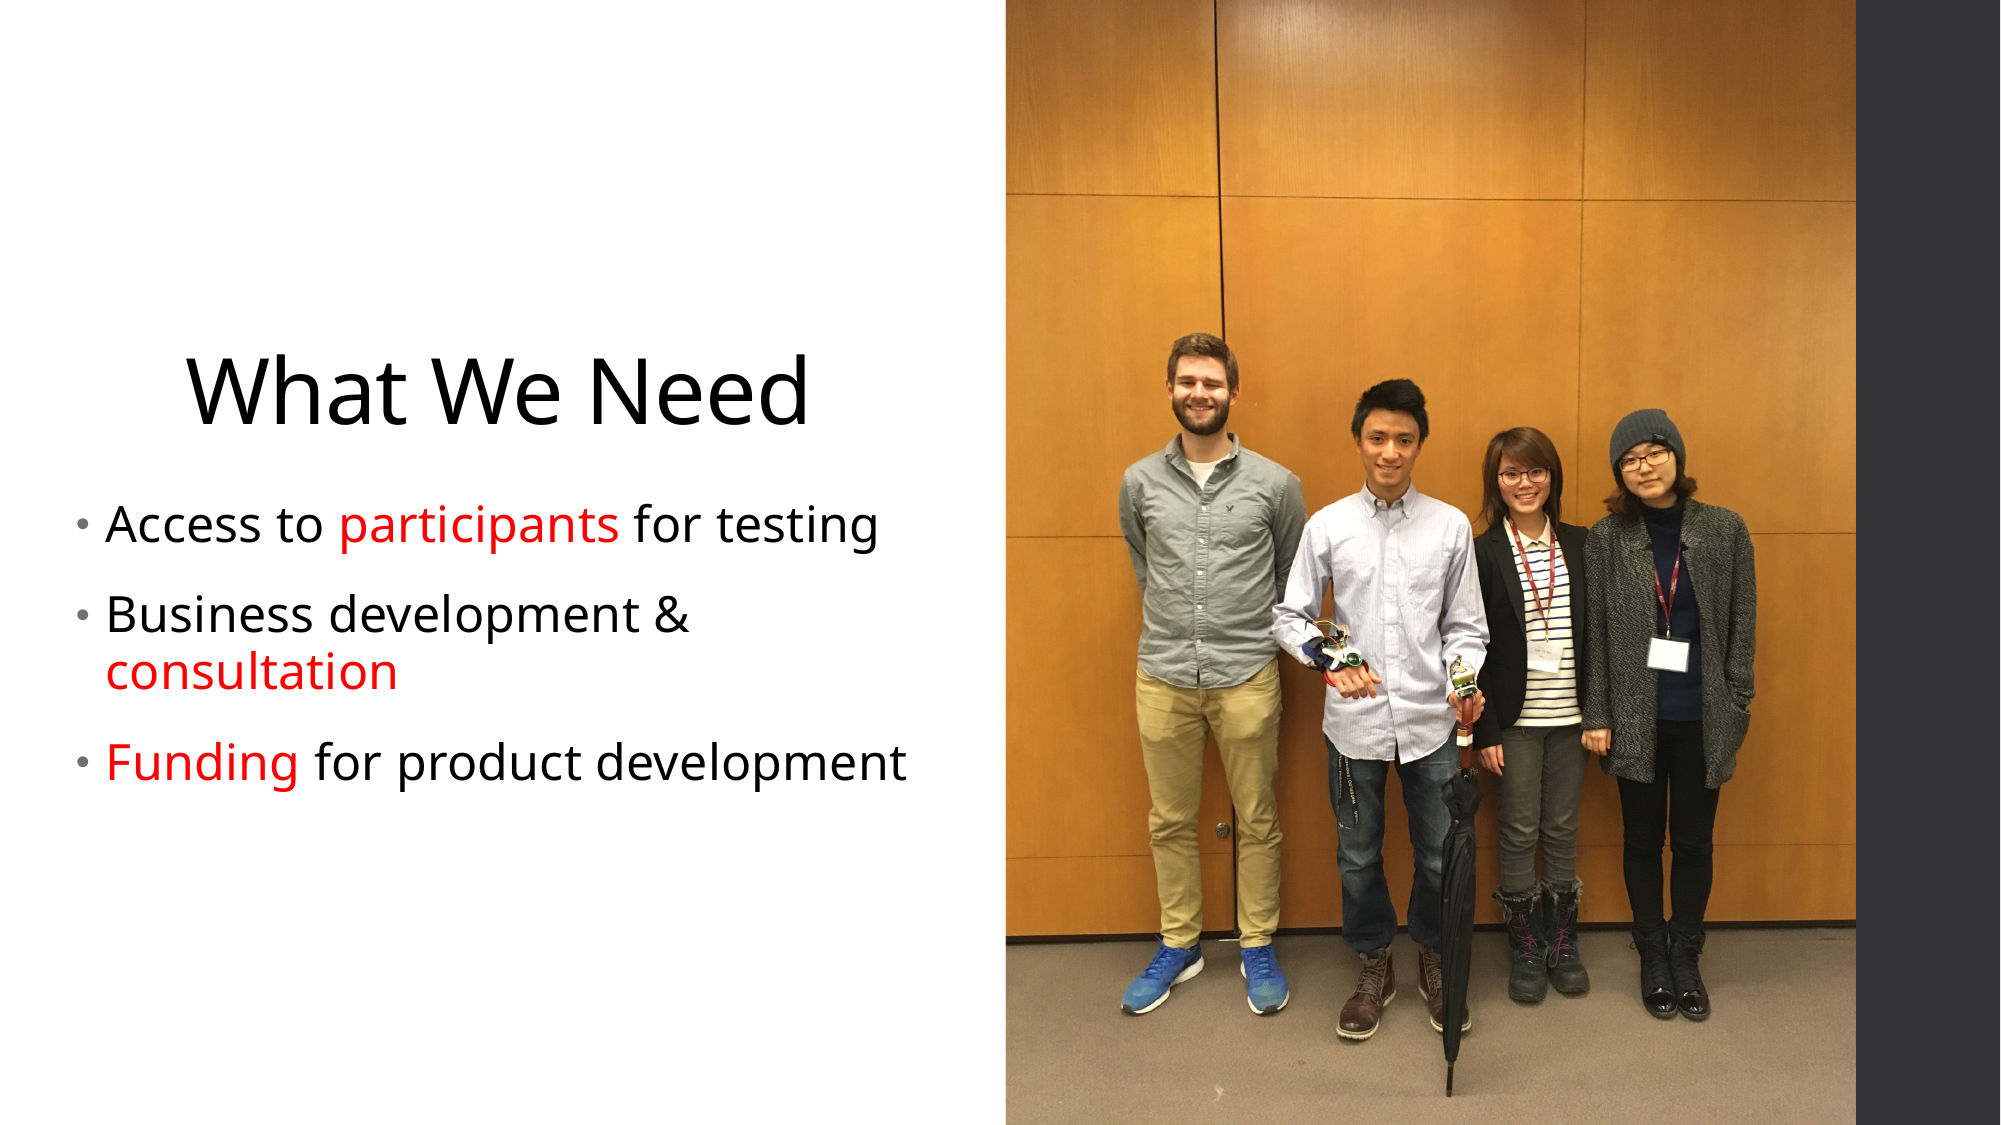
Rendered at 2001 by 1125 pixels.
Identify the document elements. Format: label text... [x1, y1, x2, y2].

title What We Need [170, 234, 856, 452]
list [867, 137, 1993, 988]
list Access to participants for testing Business development & consultation Funding for product development [60, 489, 1006, 1125]
picture [1006, 0, 1856, 137]
picture [1006, 988, 1856, 1124]
